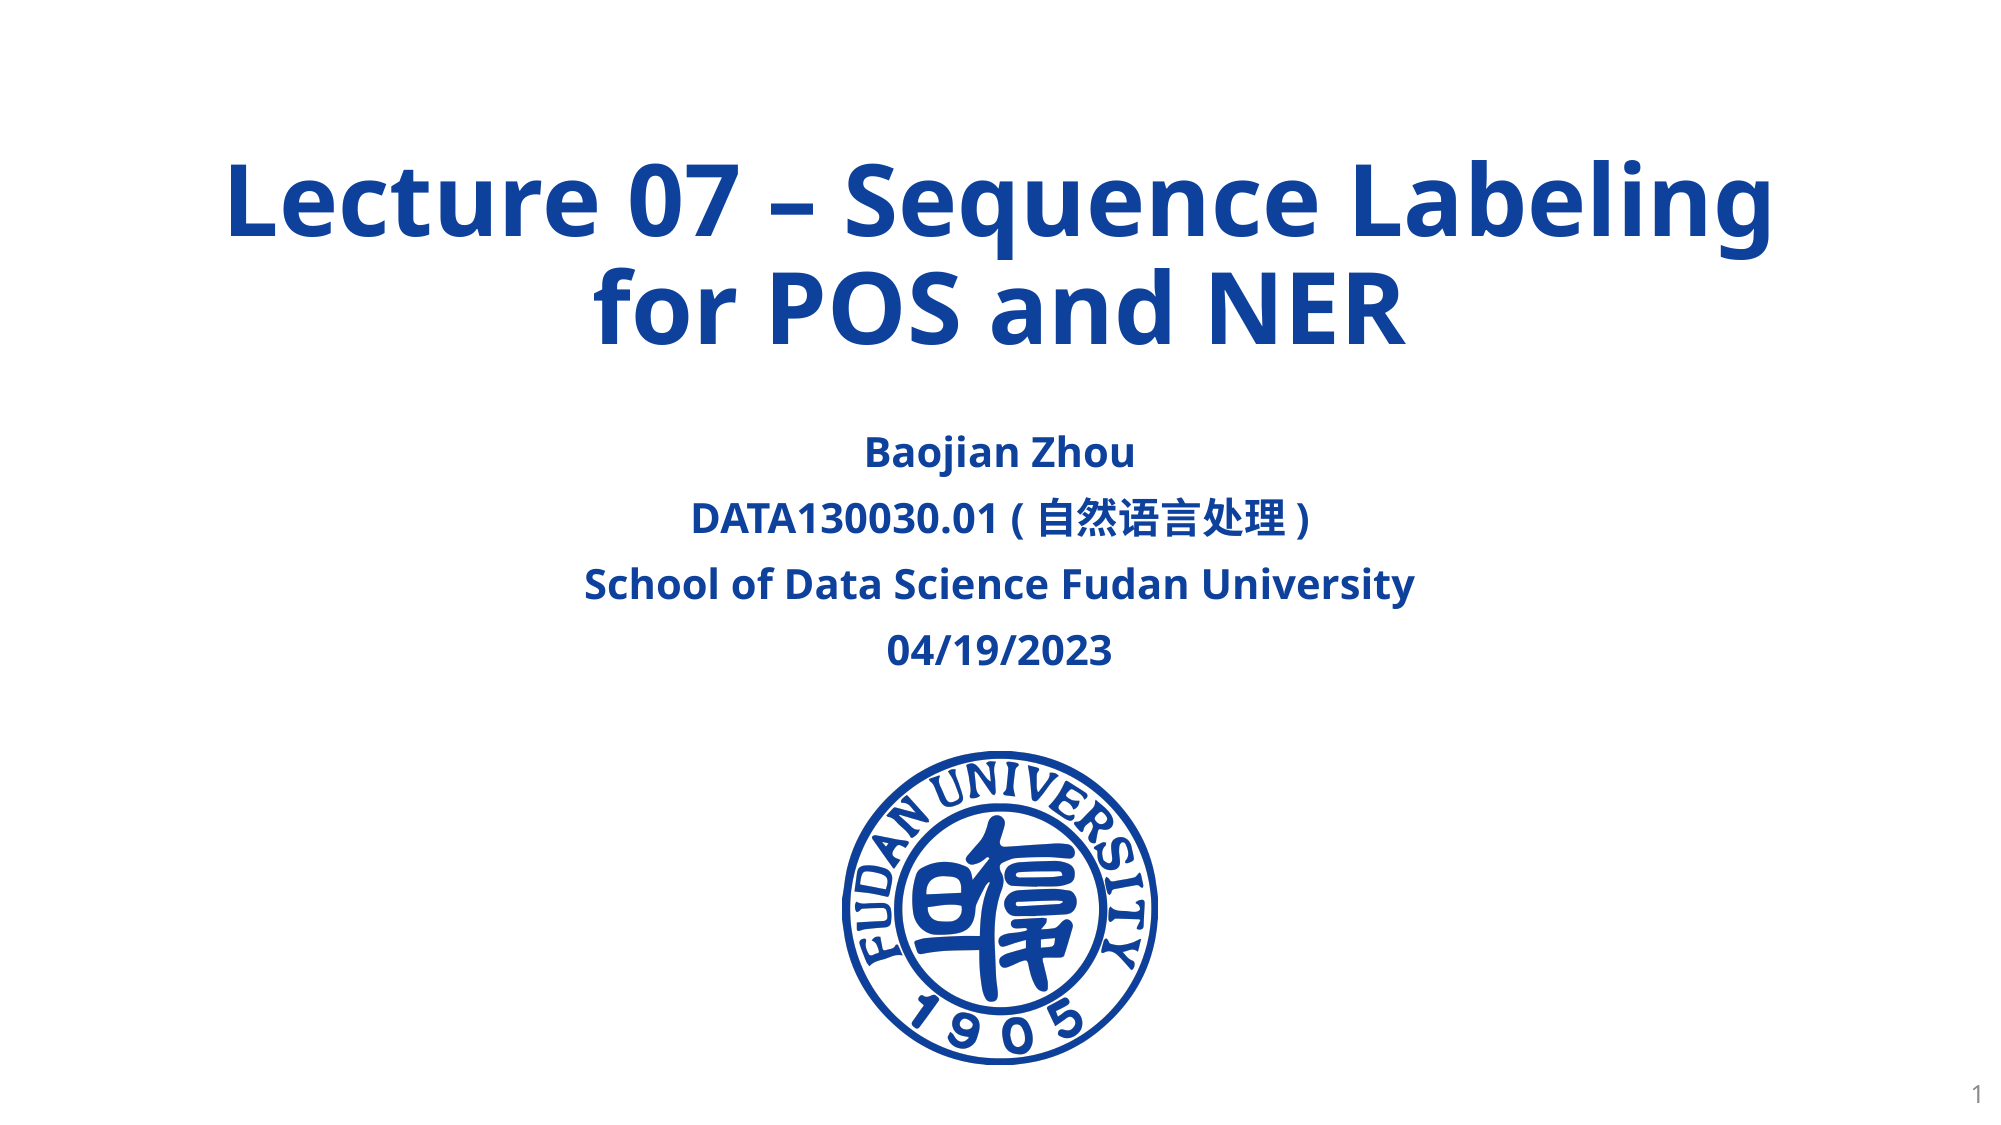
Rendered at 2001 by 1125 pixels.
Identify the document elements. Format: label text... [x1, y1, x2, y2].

picture [842, 751, 1158, 1065]
slide_number 1 [1905, 1065, 2000, 1125]
subtitle Baojian Zhou DATA130030.01 (自然语言处理) School of Data Science Fudan University 04/19/2023 [249, 424, 1750, 701]
title Lecture 07 – Sequence Labeling for POS and NER [171, 140, 1829, 374]
